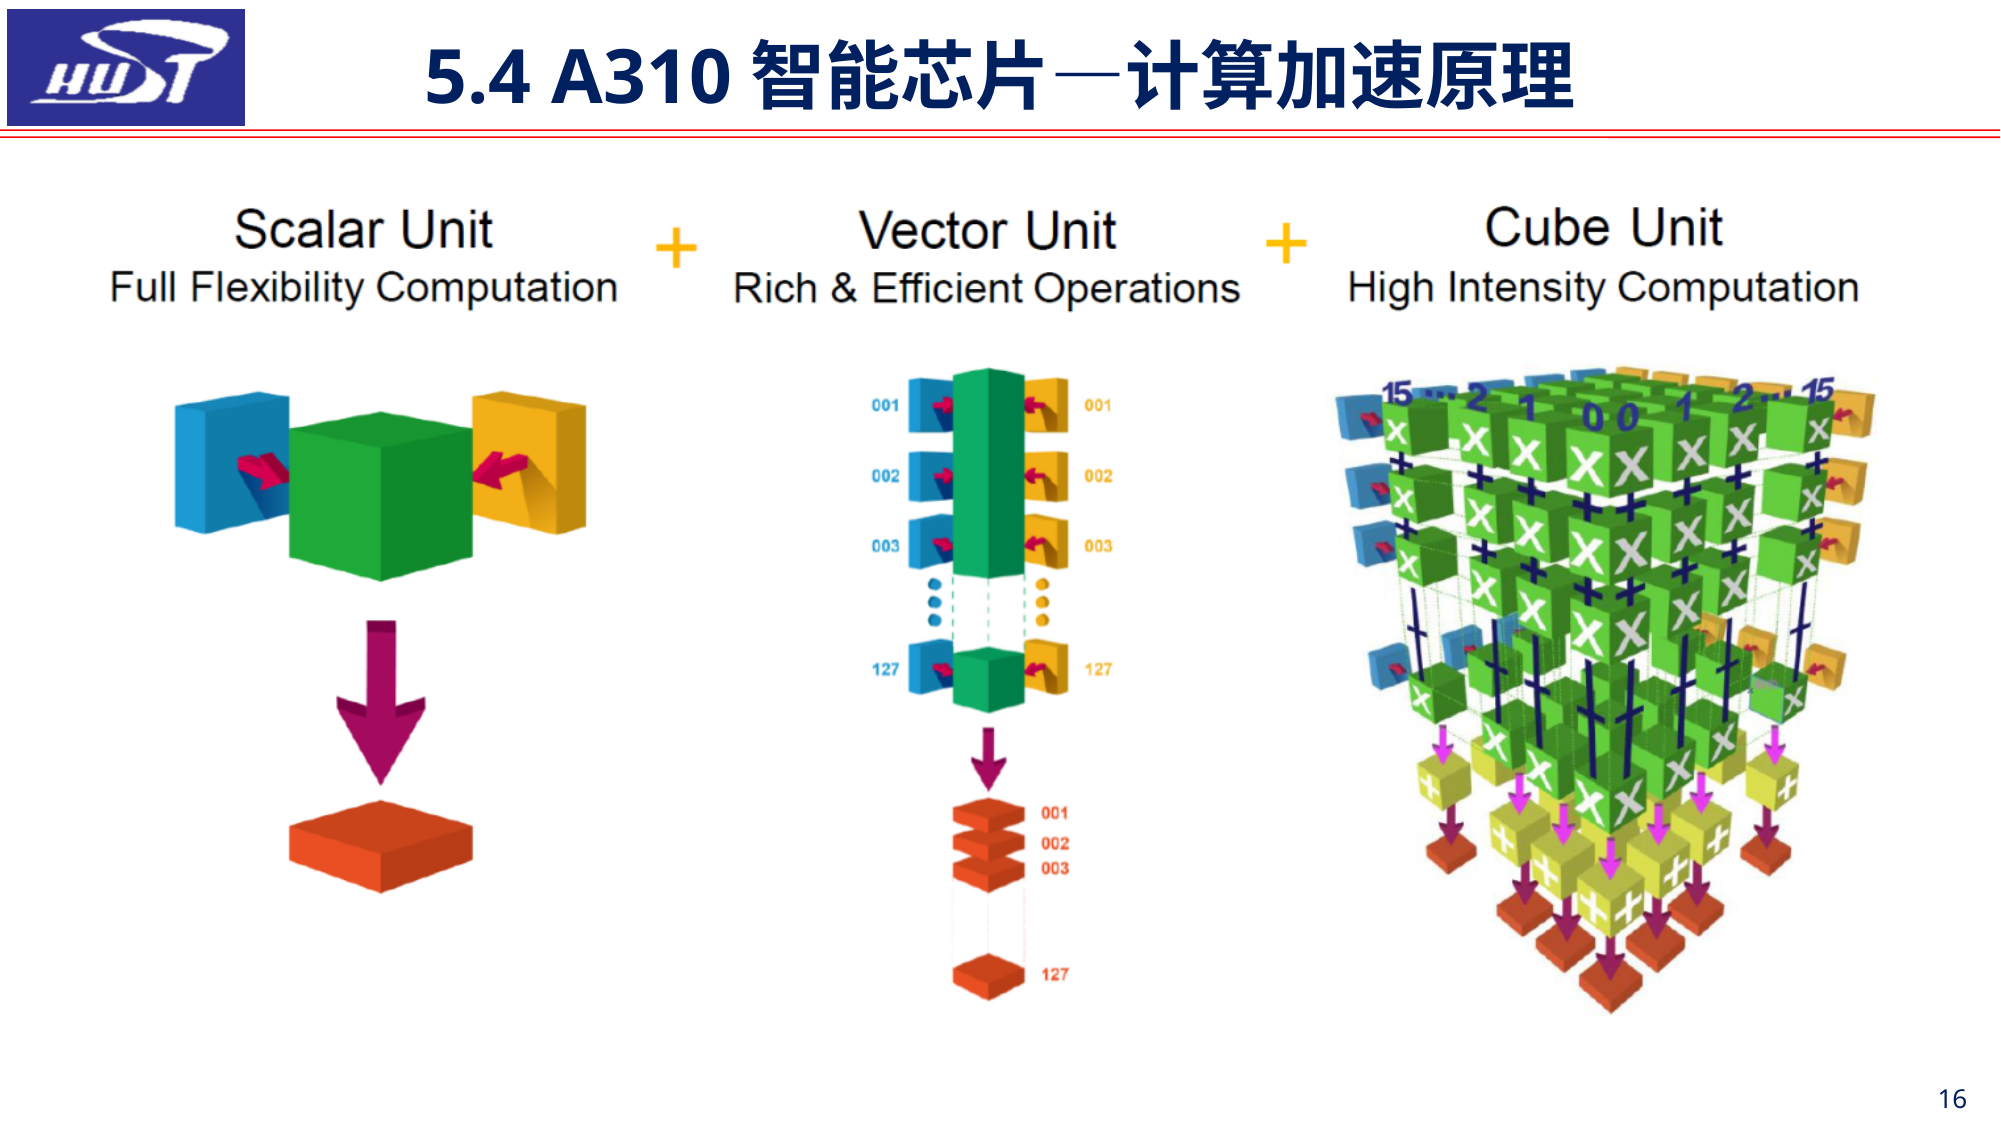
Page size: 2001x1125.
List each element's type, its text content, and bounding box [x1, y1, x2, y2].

picture [93, 184, 1890, 1018]
title 5.4 A310智能芯片—计算加速原理 [340, 16, 1660, 132]
text_box [1791, 1065, 1982, 1125]
picture [7, 9, 245, 126]
